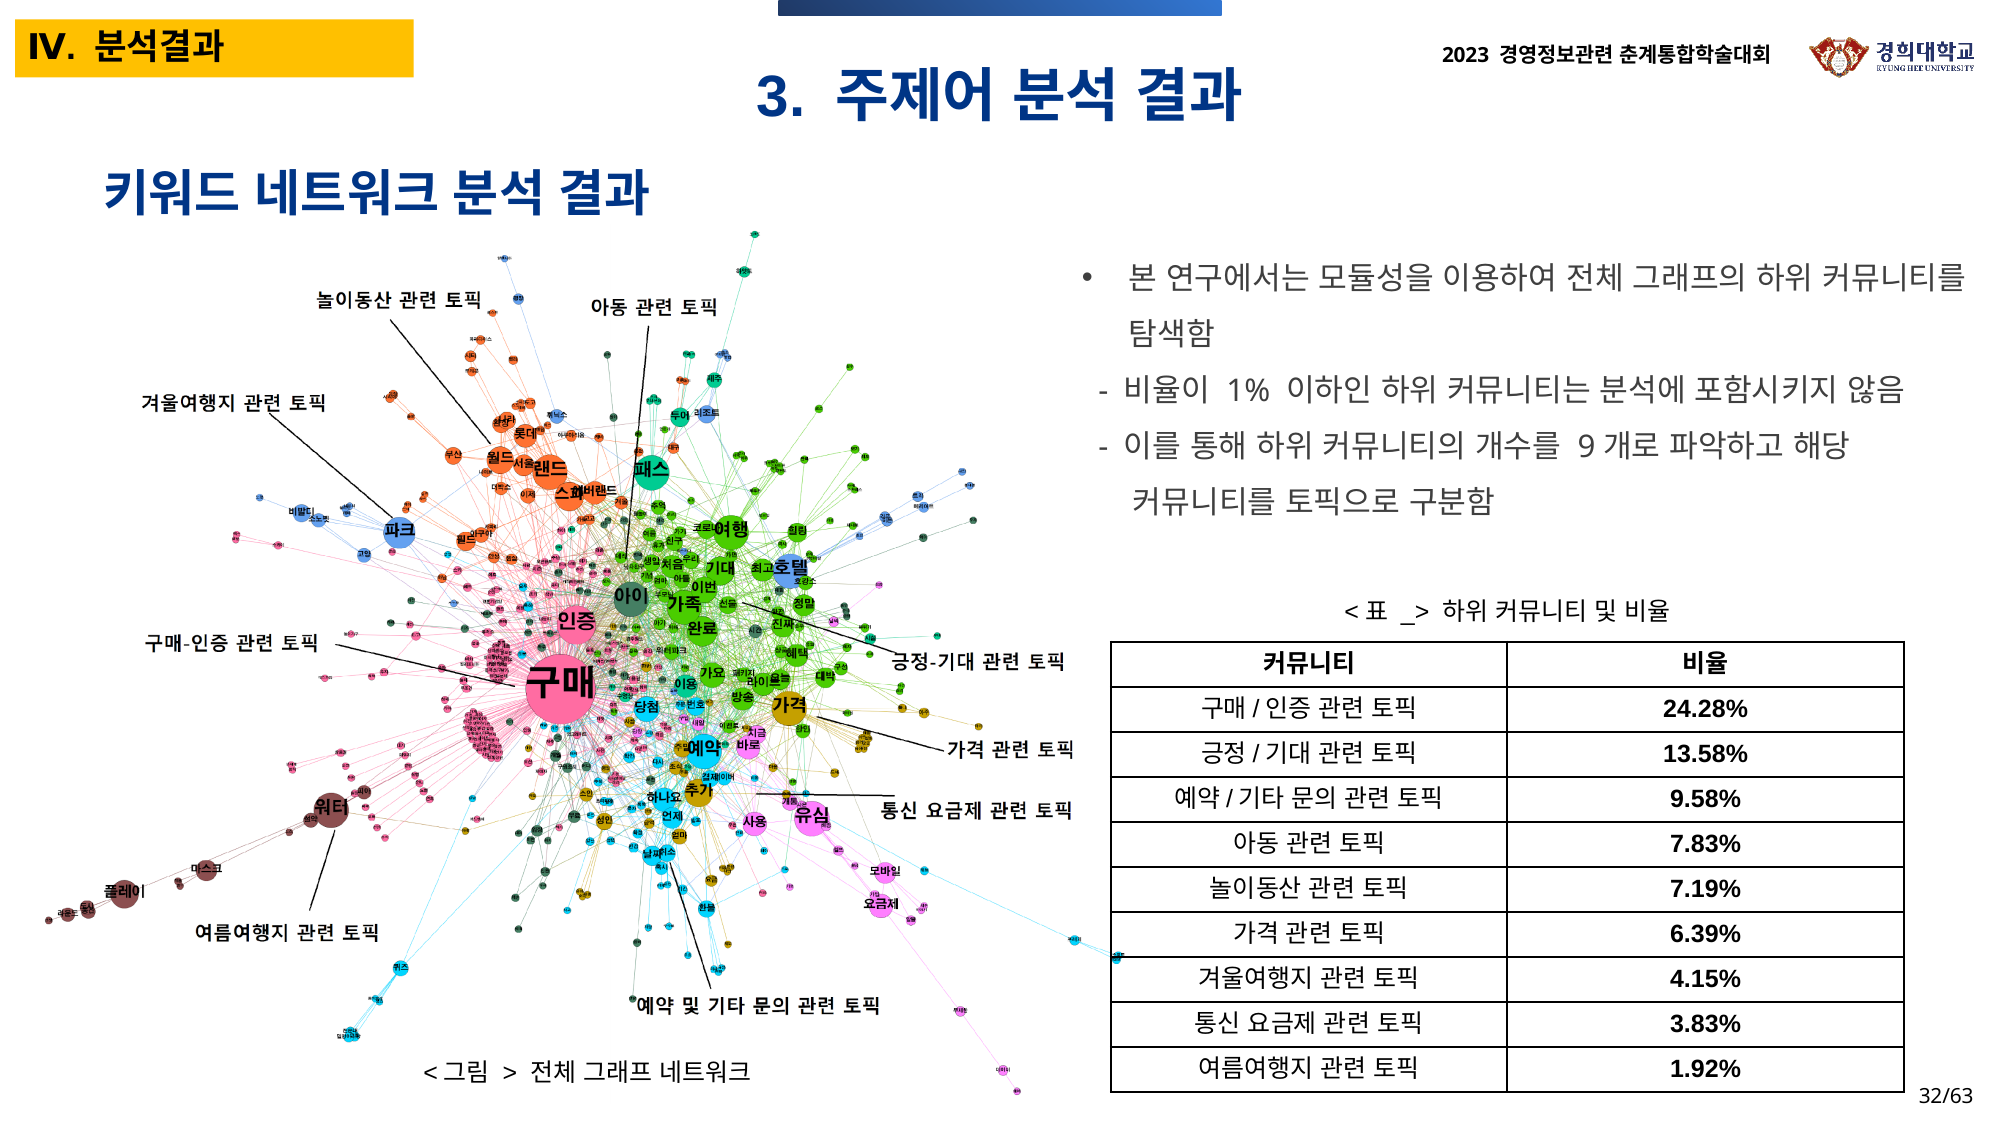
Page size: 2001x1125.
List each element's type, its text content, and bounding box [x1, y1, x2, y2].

table_cell 3.83% [1508, 1003, 1903, 1046]
table_cell 24.28% [1508, 688, 1903, 731]
text_box 키워드 네트워크 분석 결과 [88, 153, 1493, 229]
text_box Ⅳ. 분석결과 [12, 16, 306, 74]
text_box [1407, 33, 1974, 78]
table_cell 1.92% [1508, 1048, 1903, 1091]
table_cell 긍정/기대 관련 토픽 [1146, 733, 1506, 776]
text_box <표 _> 하위 커뮤니티 및 비율 [1194, 587, 1821, 633]
table_cell 4.15% [1508, 958, 1903, 1001]
text_box 본 연구에서는 모듈성을 이용하여 전체 그래프의 하위 커뮤니티를 탐색함 - 비율이 1% 이하인 하위 커뮤니티는 분석에 포함시키지 않음 - 이를 통해 하위 커뮤니티의 개수를 9개로 파악하고 해당 커뮤니티를 토픽으로 구분함 [1145, 231, 2000, 584]
table_cell 6.39% [1508, 913, 1903, 956]
text_box 3. 주제어 분석 결과 [540, 50, 1459, 136]
table_cell 겨울여행지 관련 토픽 [1146, 958, 1506, 1001]
table_header 비율 [1508, 643, 1903, 686]
table_cell 9.58% [1508, 778, 1903, 821]
table_header 커뮤니티 [1146, 643, 1506, 686]
text_box [15, 19, 414, 78]
table_cell 놀이동산 관련 토픽 [1146, 868, 1506, 911]
table_cell 여름여행지 관련 토픽 [1146, 1048, 1506, 1091]
table_cell 통신 요금제 관련 토픽 [1146, 1003, 1506, 1046]
table_cell 7.83% [1508, 823, 1903, 866]
table_cell 아동 관련 토픽 [1146, 823, 1506, 866]
text_box [778, 0, 1222, 16]
slide_number ‹#›/63 [1538, 1058, 1989, 1119]
table_cell 예약/기타 문의 관련 토픽 [1146, 778, 1506, 821]
table_cell 7.19% [1508, 868, 1903, 911]
table_cell 13.58% [1508, 733, 1903, 776]
table_cell 가격 관련 토픽 [1146, 913, 1506, 956]
picture [34, 224, 1140, 1105]
table_cell 구매/인증 관련 토픽 [1146, 688, 1506, 731]
